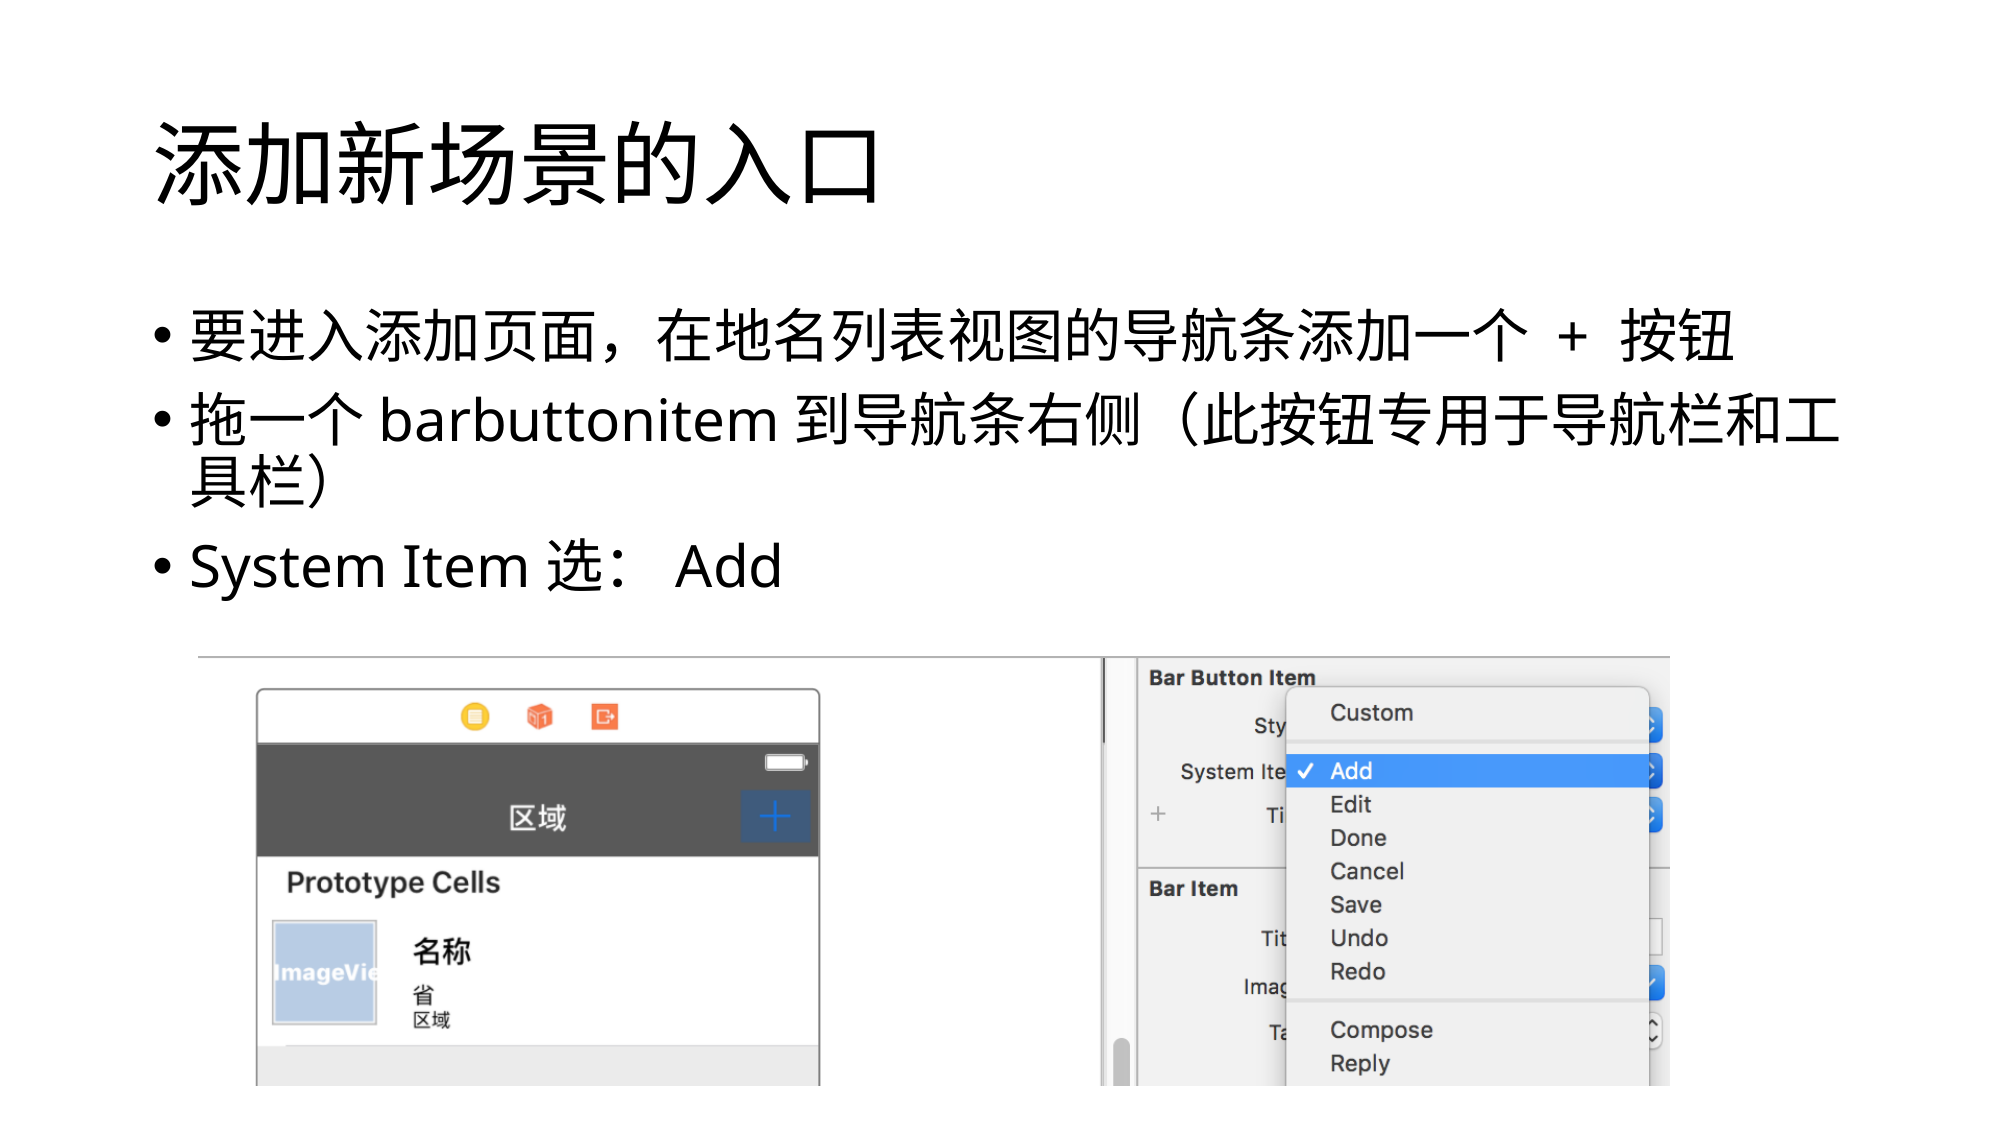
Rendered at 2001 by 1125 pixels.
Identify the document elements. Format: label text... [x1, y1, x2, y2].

picture [198, 656, 1670, 1086]
title 添加新场景的入口 [137, 59, 1863, 278]
list 要进入添加页面，在地名列表视图的导航条添加一个 + 按钮 拖一个barbuttonitem到导航条右侧（此按钮专用于导航栏和工具栏） System Item选：Add [137, 299, 1863, 1014]
